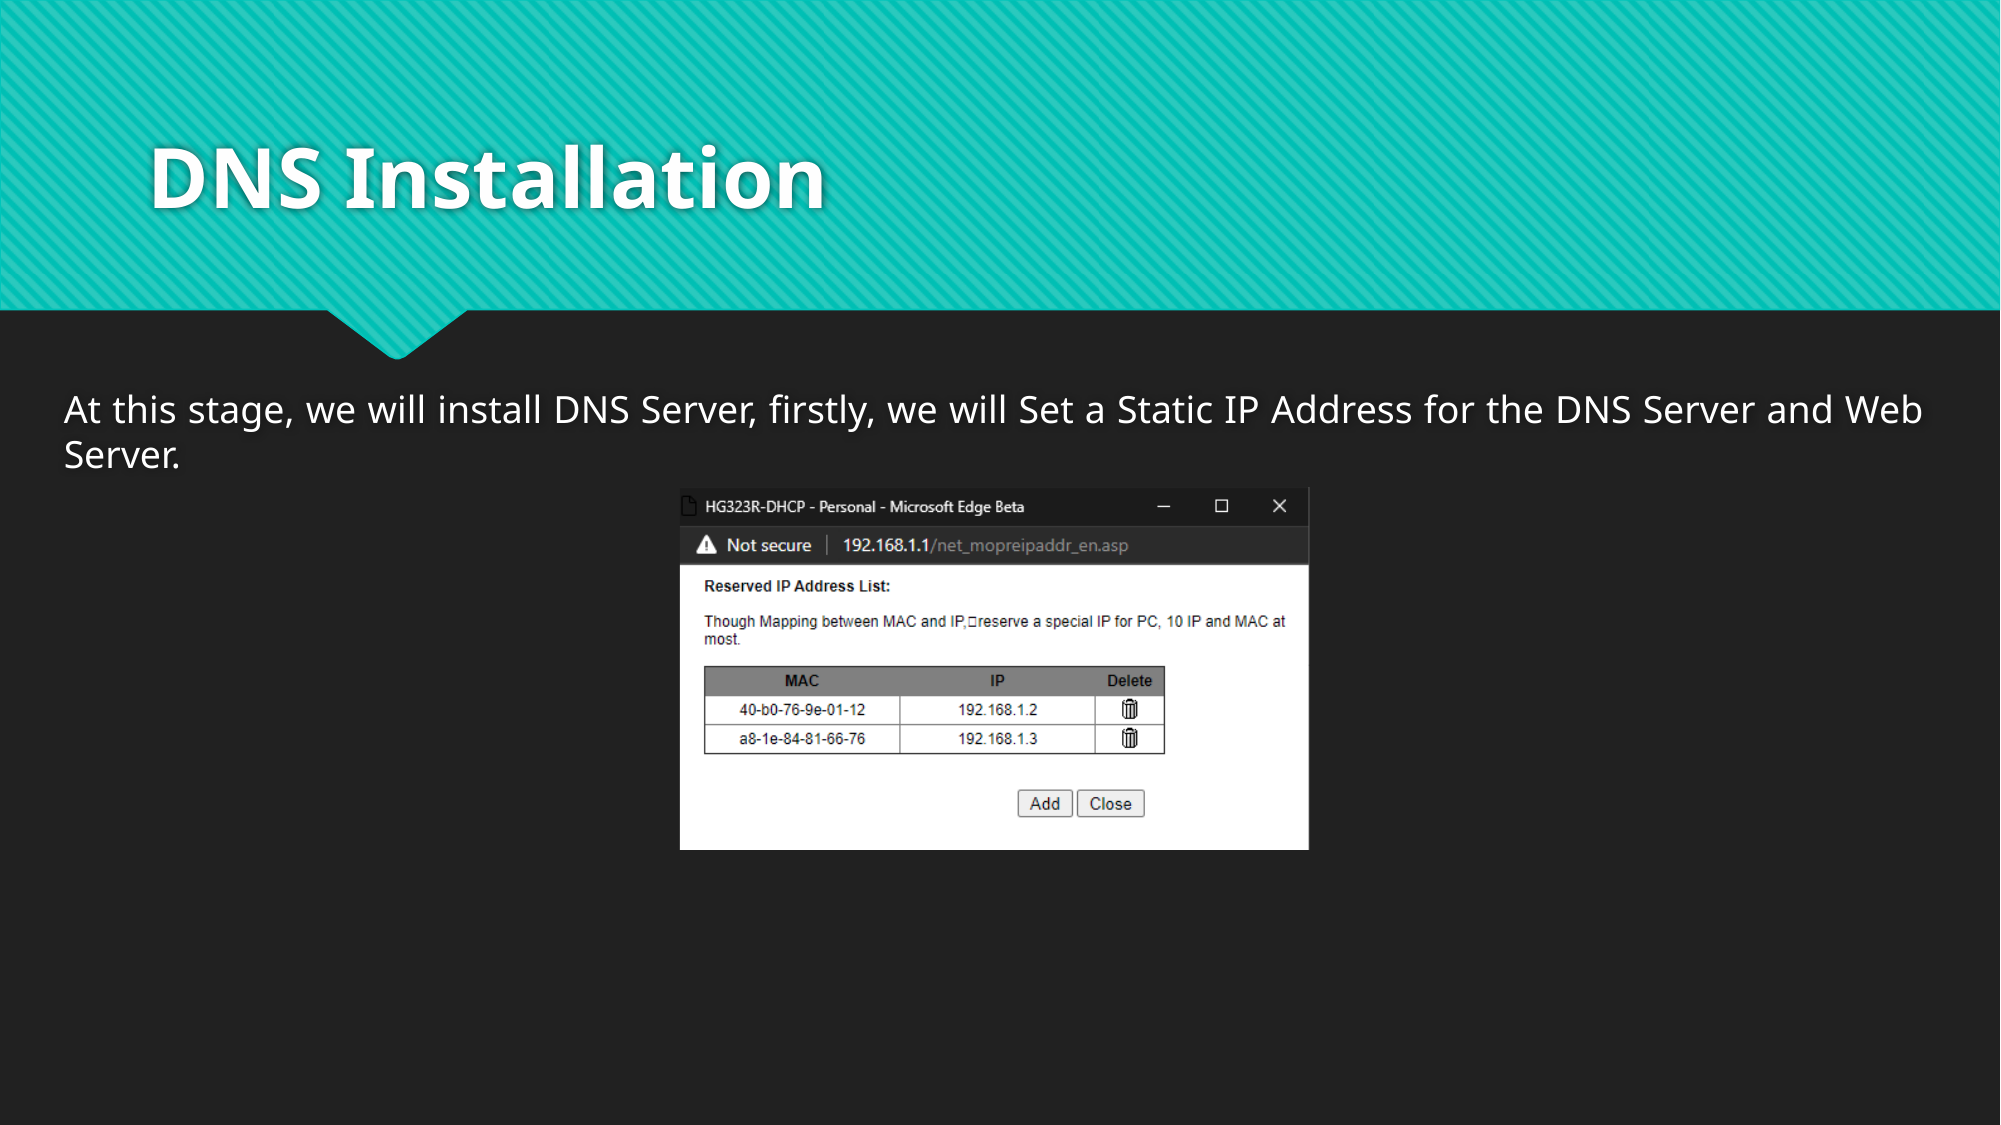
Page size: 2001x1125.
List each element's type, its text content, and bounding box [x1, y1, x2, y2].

list At this stage, we will install DNS Server, firstly, we will Set a Static IP Address for the DNS Server and Web Server. [48, 378, 1941, 1088]
picture [679, 487, 1310, 850]
title DNS Installation [132, 73, 1868, 233]
